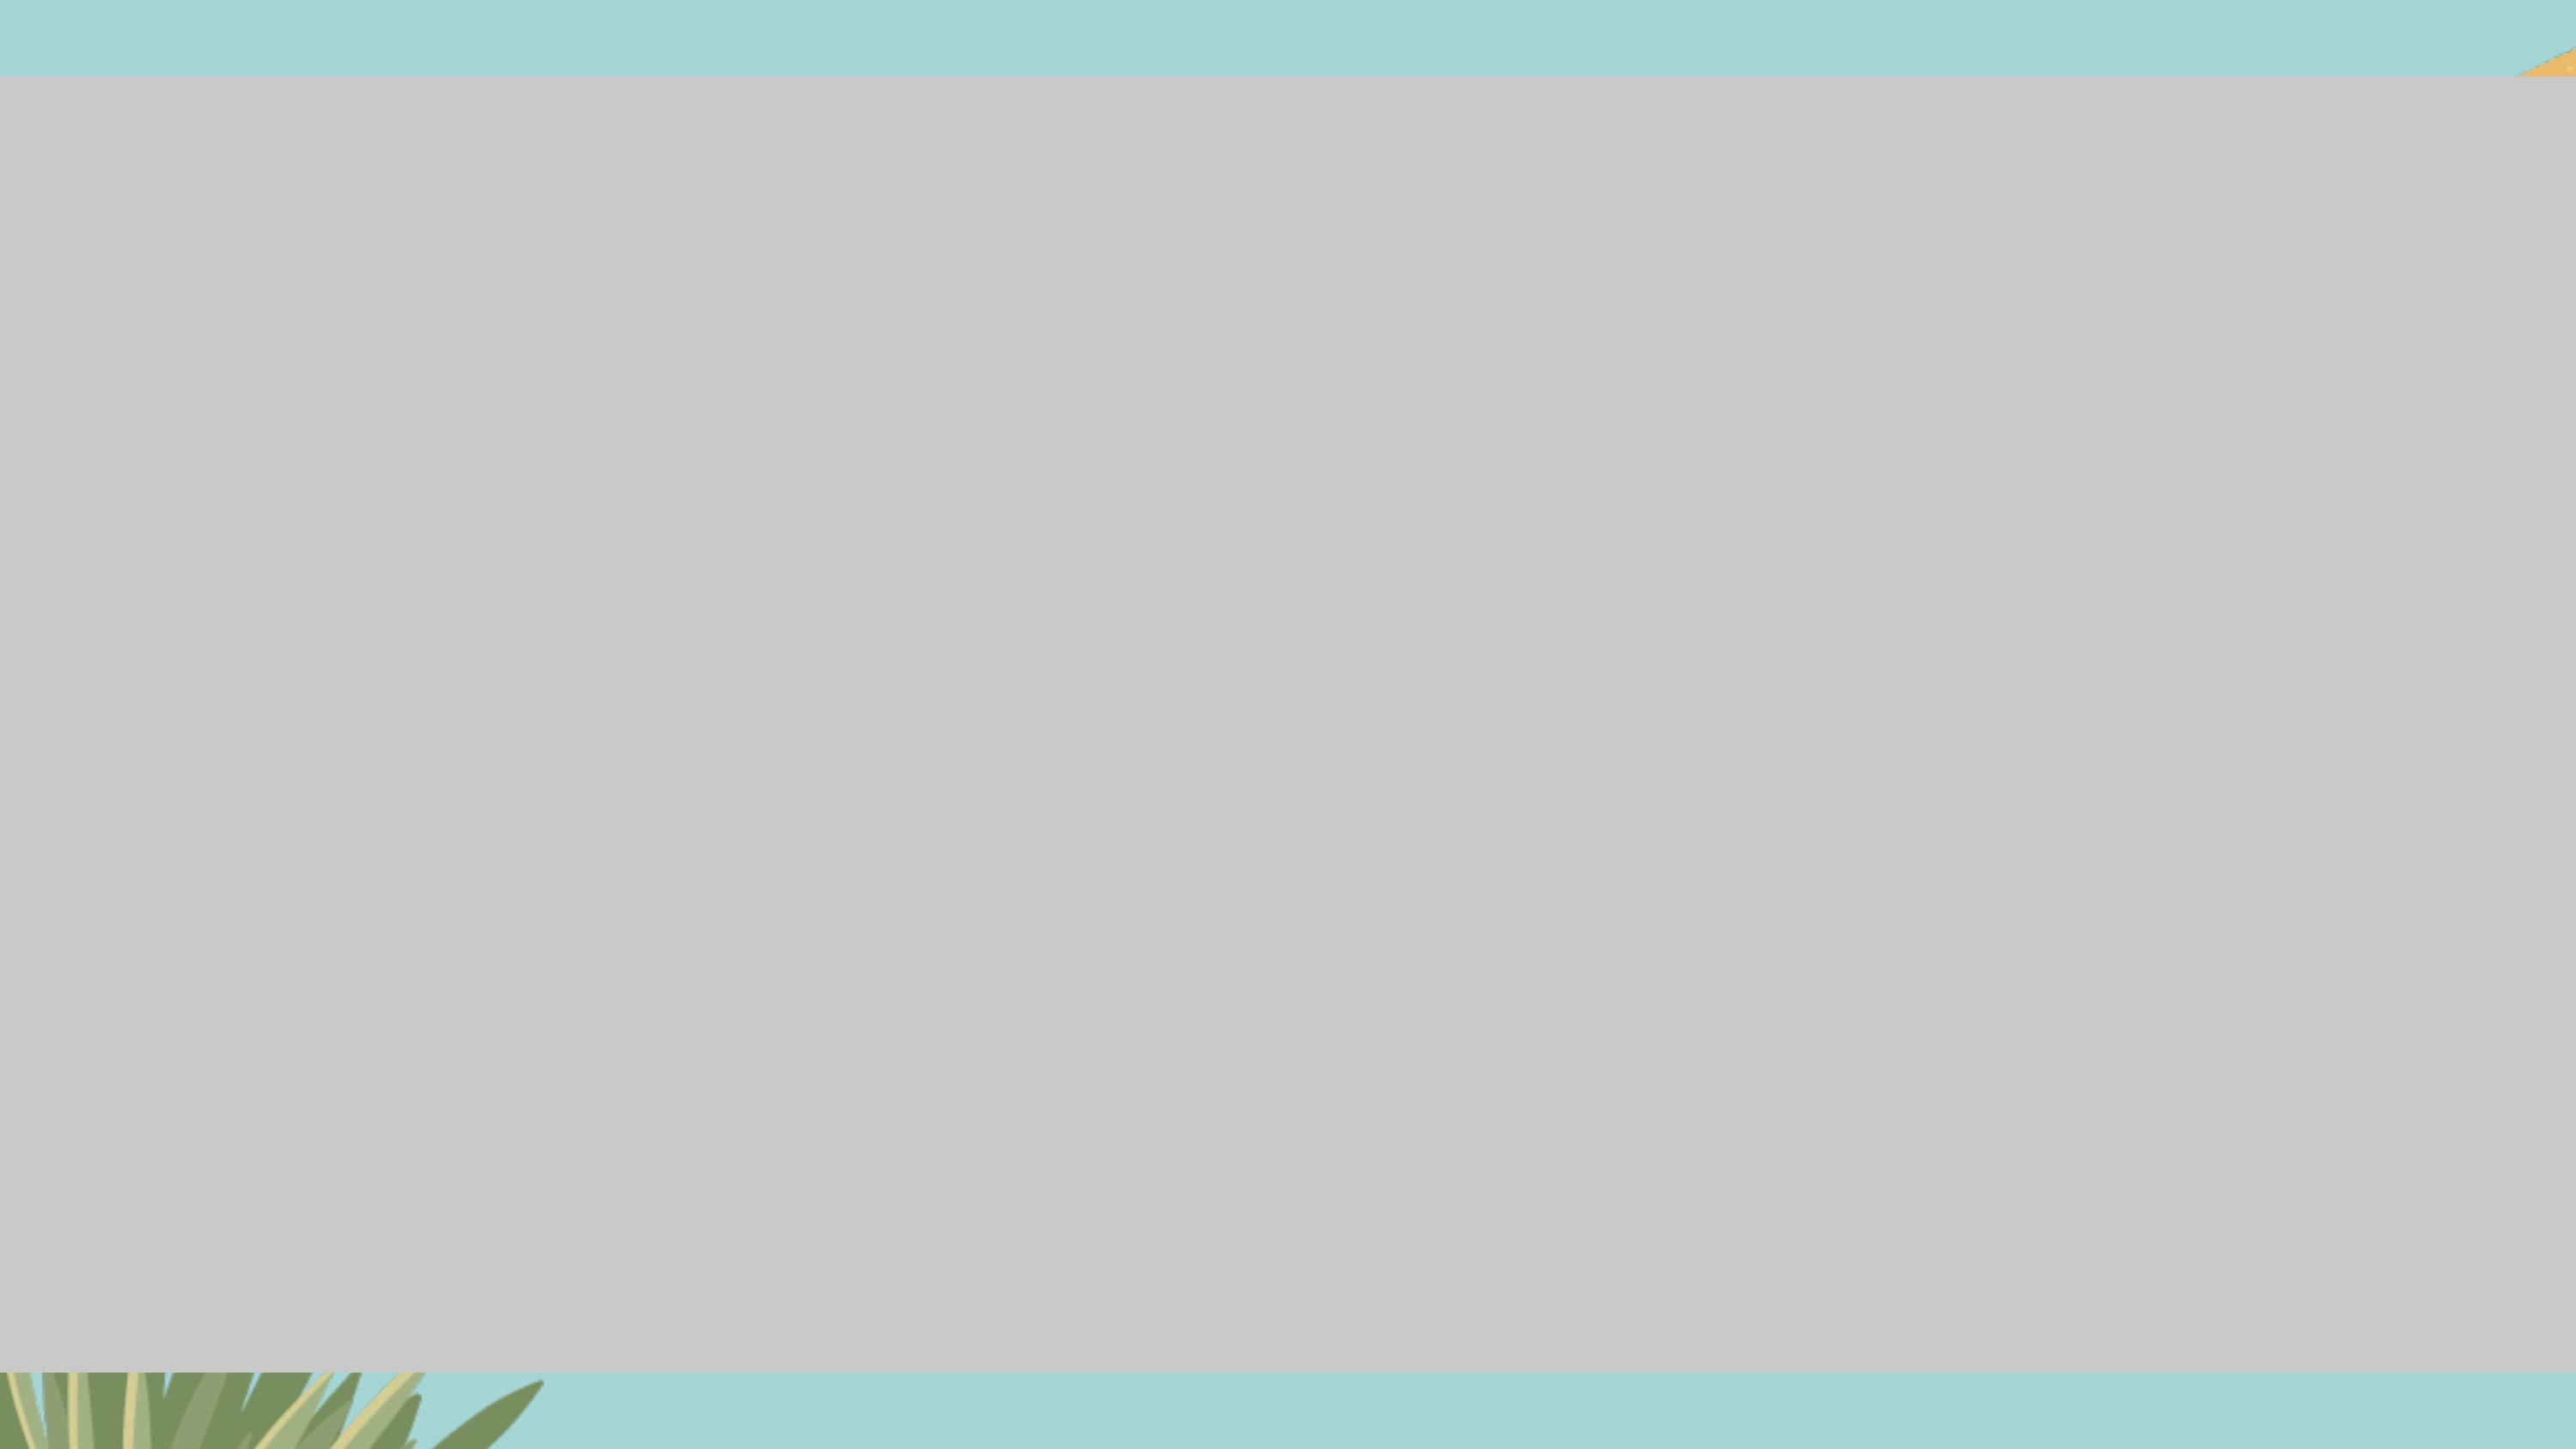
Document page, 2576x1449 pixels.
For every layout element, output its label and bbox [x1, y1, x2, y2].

text_box [1564, 0, 2576, 74]
text_box [0, 1379, 612, 1449]
text_box [0, 76, 2576, 1373]
